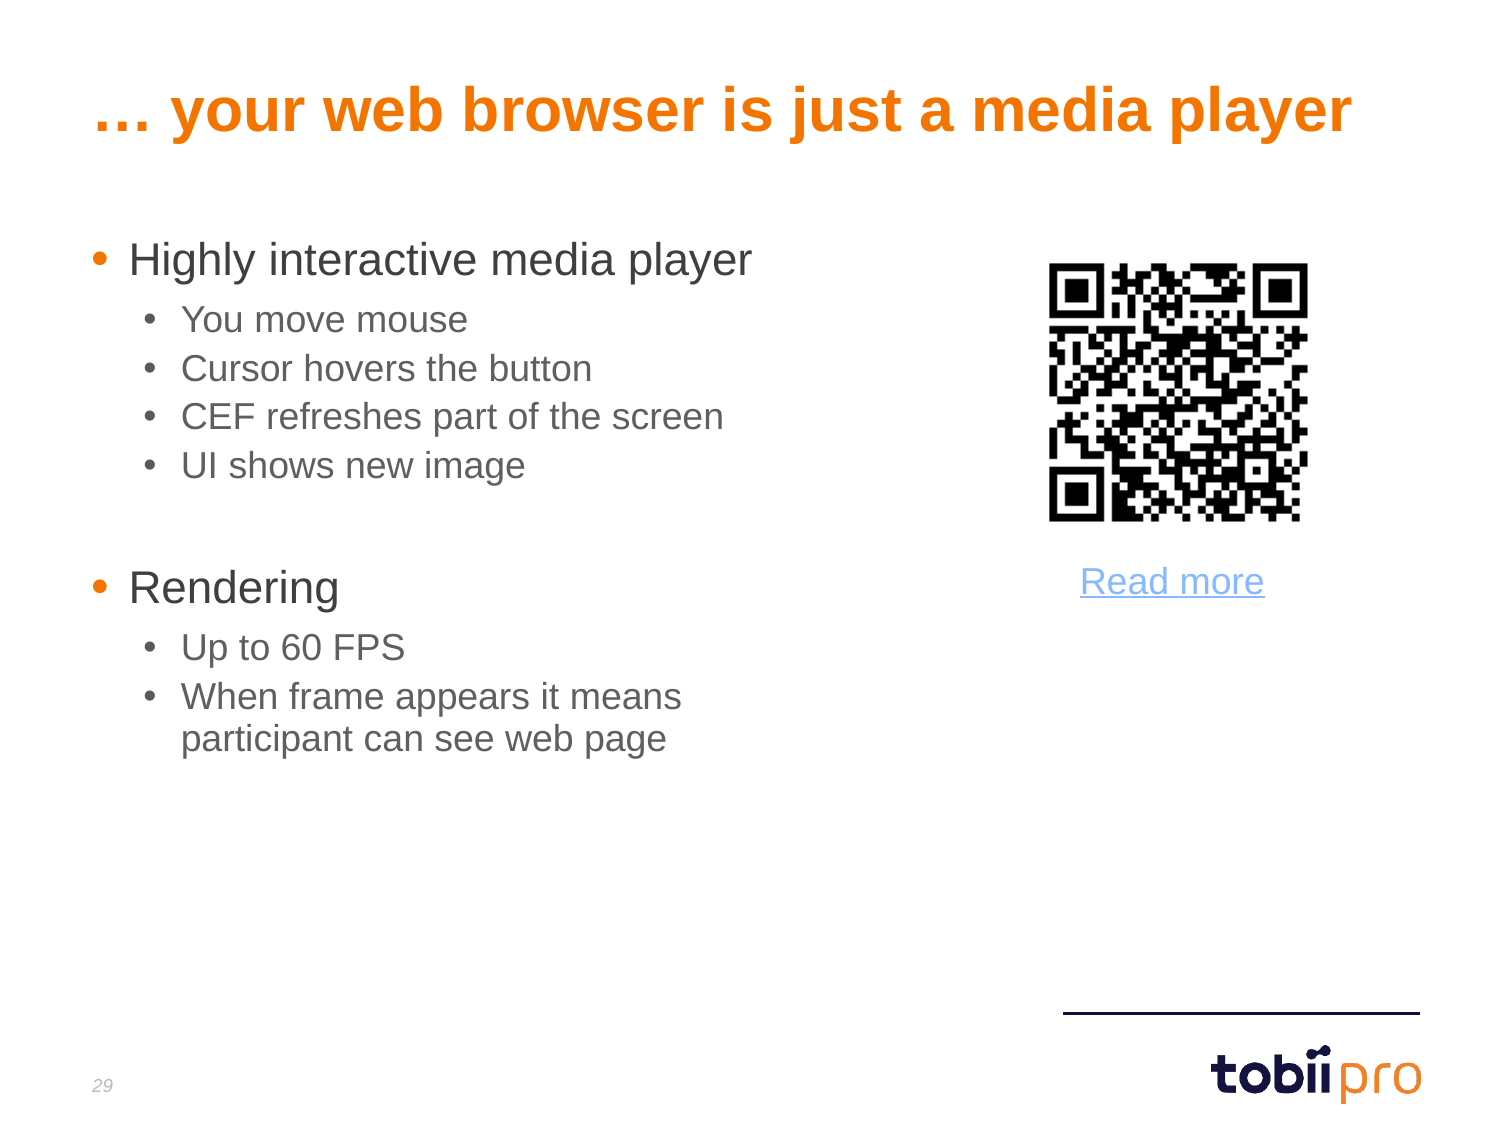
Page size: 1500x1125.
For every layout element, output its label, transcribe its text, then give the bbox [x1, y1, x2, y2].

title … your web browser is just a media player [75, 69, 1419, 226]
picture [1211, 1045, 1421, 1104]
slide_number 29 [77, 1055, 137, 1115]
text_box Read more [1064, 552, 1294, 610]
list Highly interactive media player You move mouse Cursor hovers the button CEF refreshes part of the screen UI shows new image Rendering Up to 60 FPS When frame appears it means participant can see web page [76, 225, 787, 997]
picture [1023, 237, 1336, 550]
